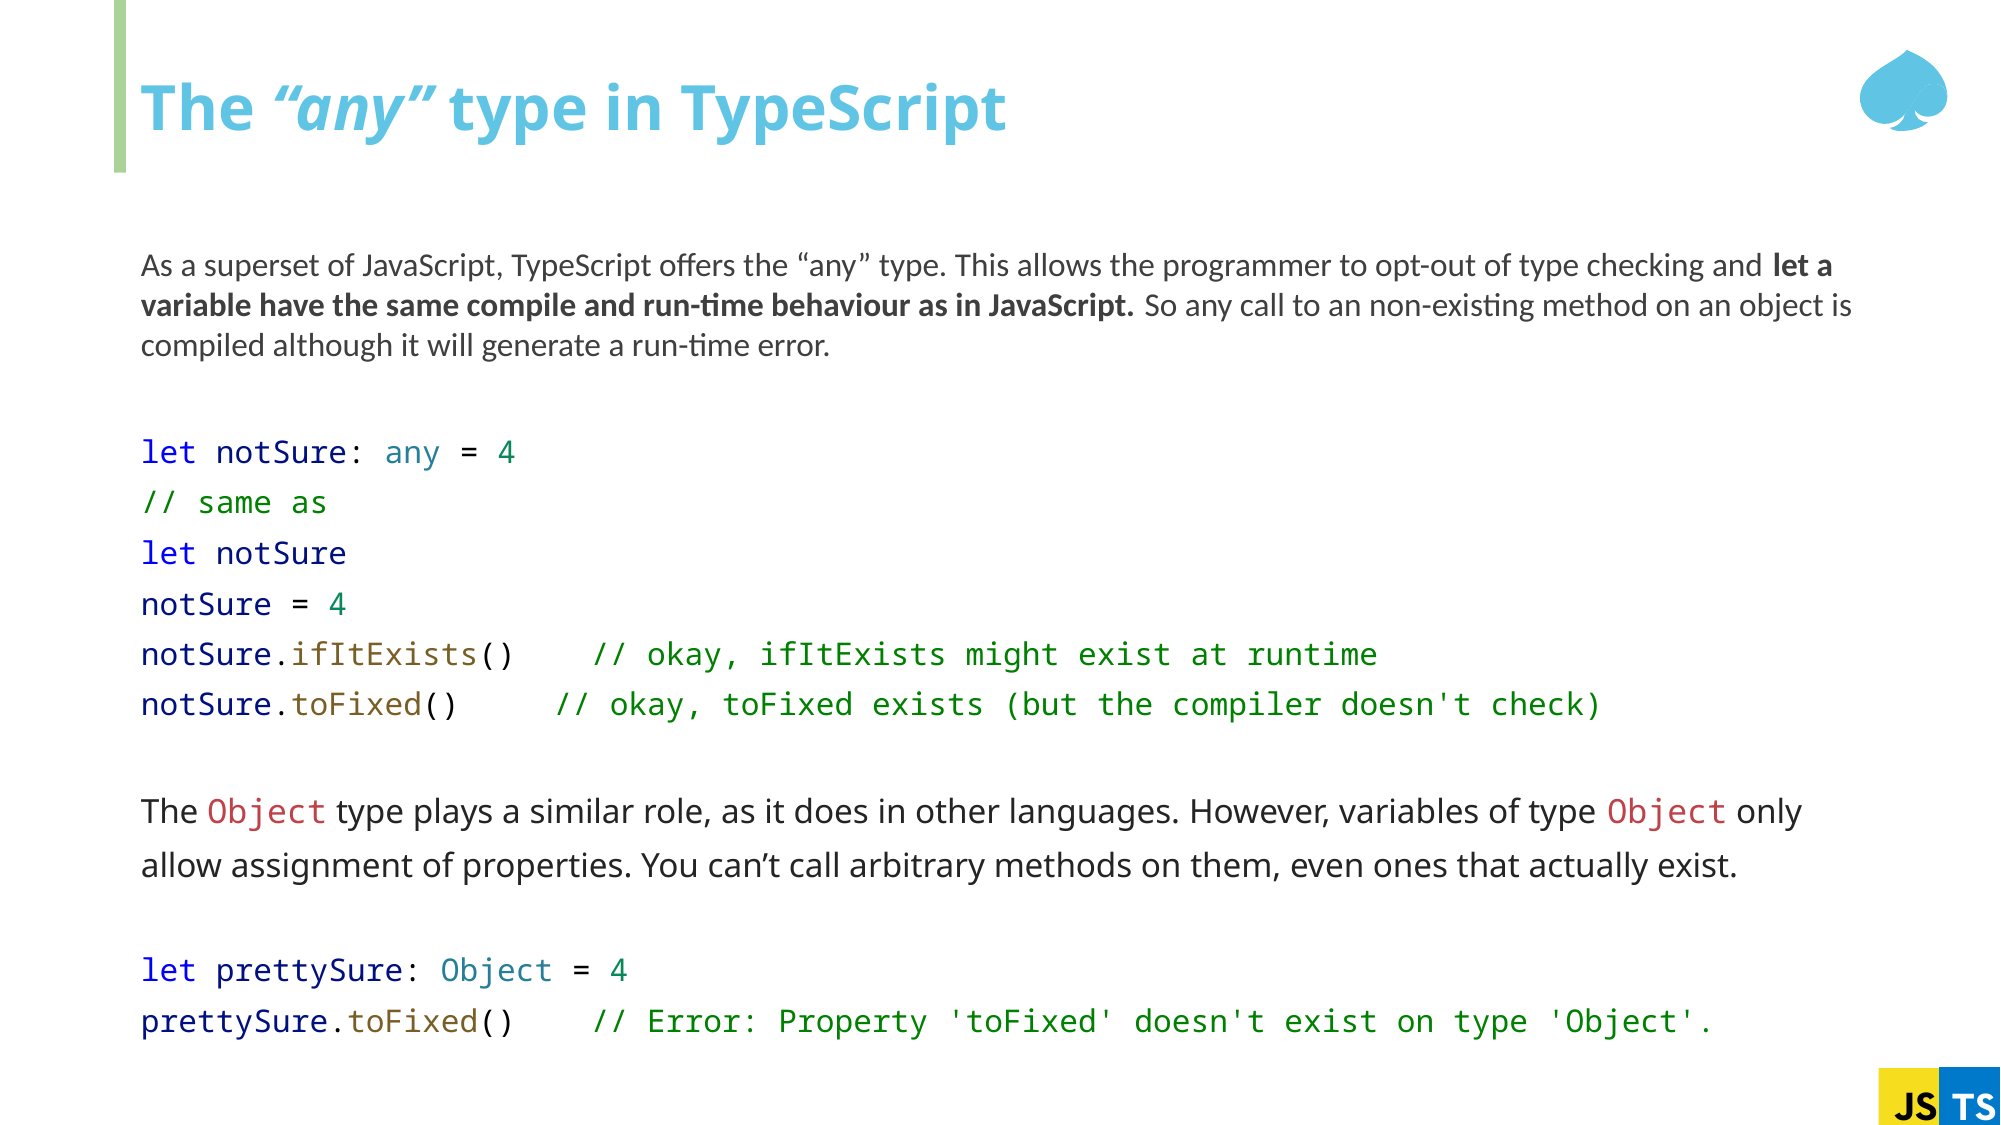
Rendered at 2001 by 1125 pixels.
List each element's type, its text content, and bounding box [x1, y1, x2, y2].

list As a superset of JavaScript, TypeScript offers the “any” type. This allows the programmer to opt-out of type checking and let a variable have the same compile and run-time behaviour as in JavaScript. So any call to an non-existing method on an object is compiled although it will generate a run-time error. let notSure: any = 4 // same as let notSure notSure = 4 notSure.ifItExists() // okay, ifItExists might exist at runtime notSure.toFixed() // okay, toFixed exists (but the compiler doesn't check) The Object type plays a similar role, as it does in other languages. However, variables of type Object only allow assignment of properties. You can’t call arbitrary methods on them, even ones that actually exist. let prettySure: Object = 4 prettySure.toFixed() // Error: Property 'toFixed' doesn't exist on type 'Object'. [140, 283, 1890, 1079]
title The “any” type in TypeScript [140, 60, 1393, 143]
picture [1878, 1067, 2000, 1125]
